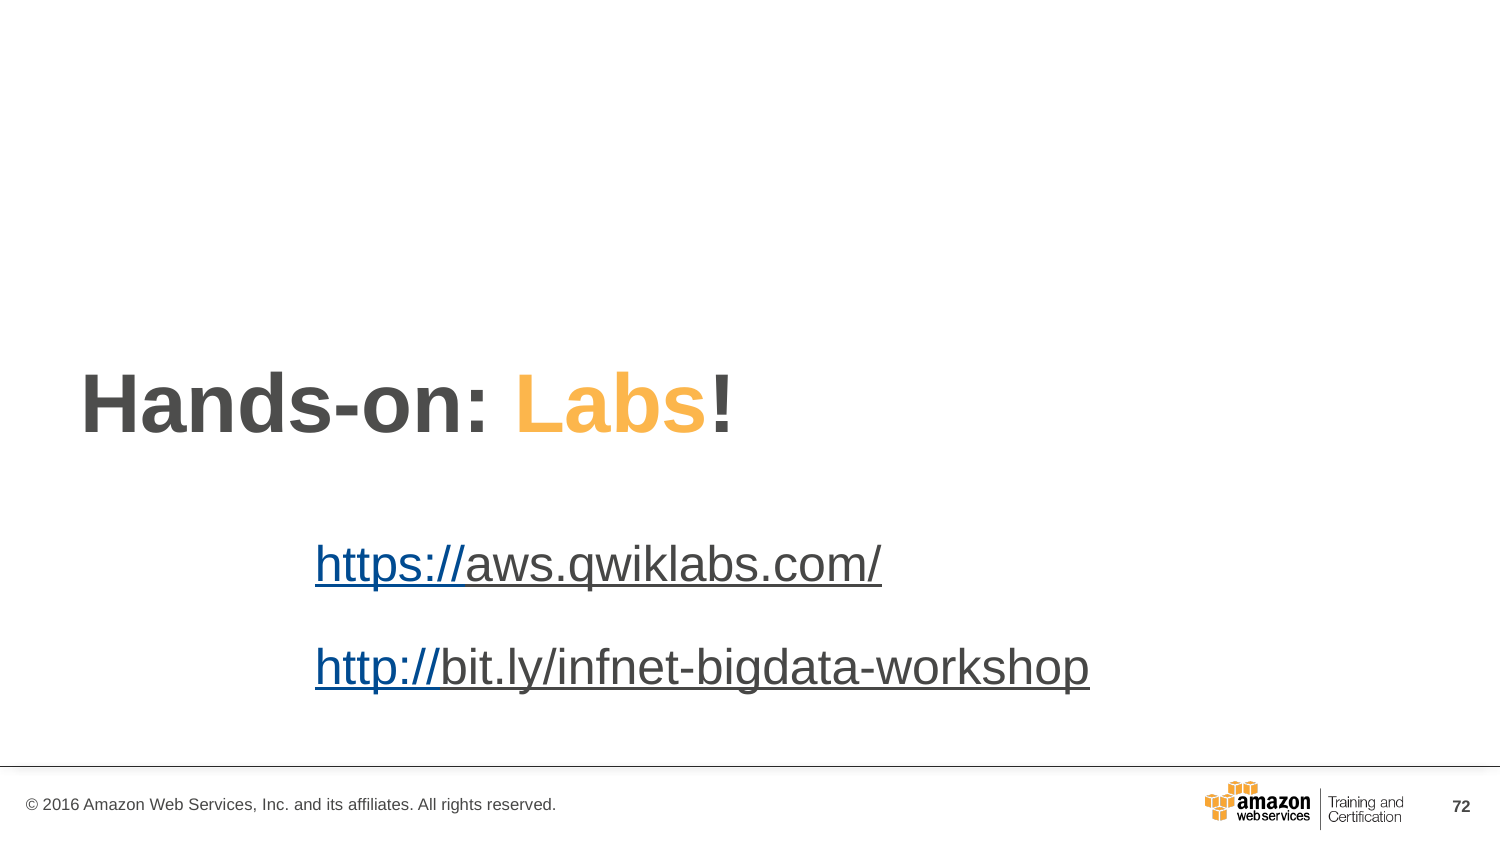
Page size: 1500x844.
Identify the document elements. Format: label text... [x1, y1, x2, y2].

text_box http://bit.ly/infnet-bigdata-workshop [300, 627, 1284, 702]
title Hands-on: Labs! [65, 323, 1110, 476]
picture [1203, 779, 1410, 832]
text_box https://aws.qwiklabs.com/ [300, 523, 1284, 599]
